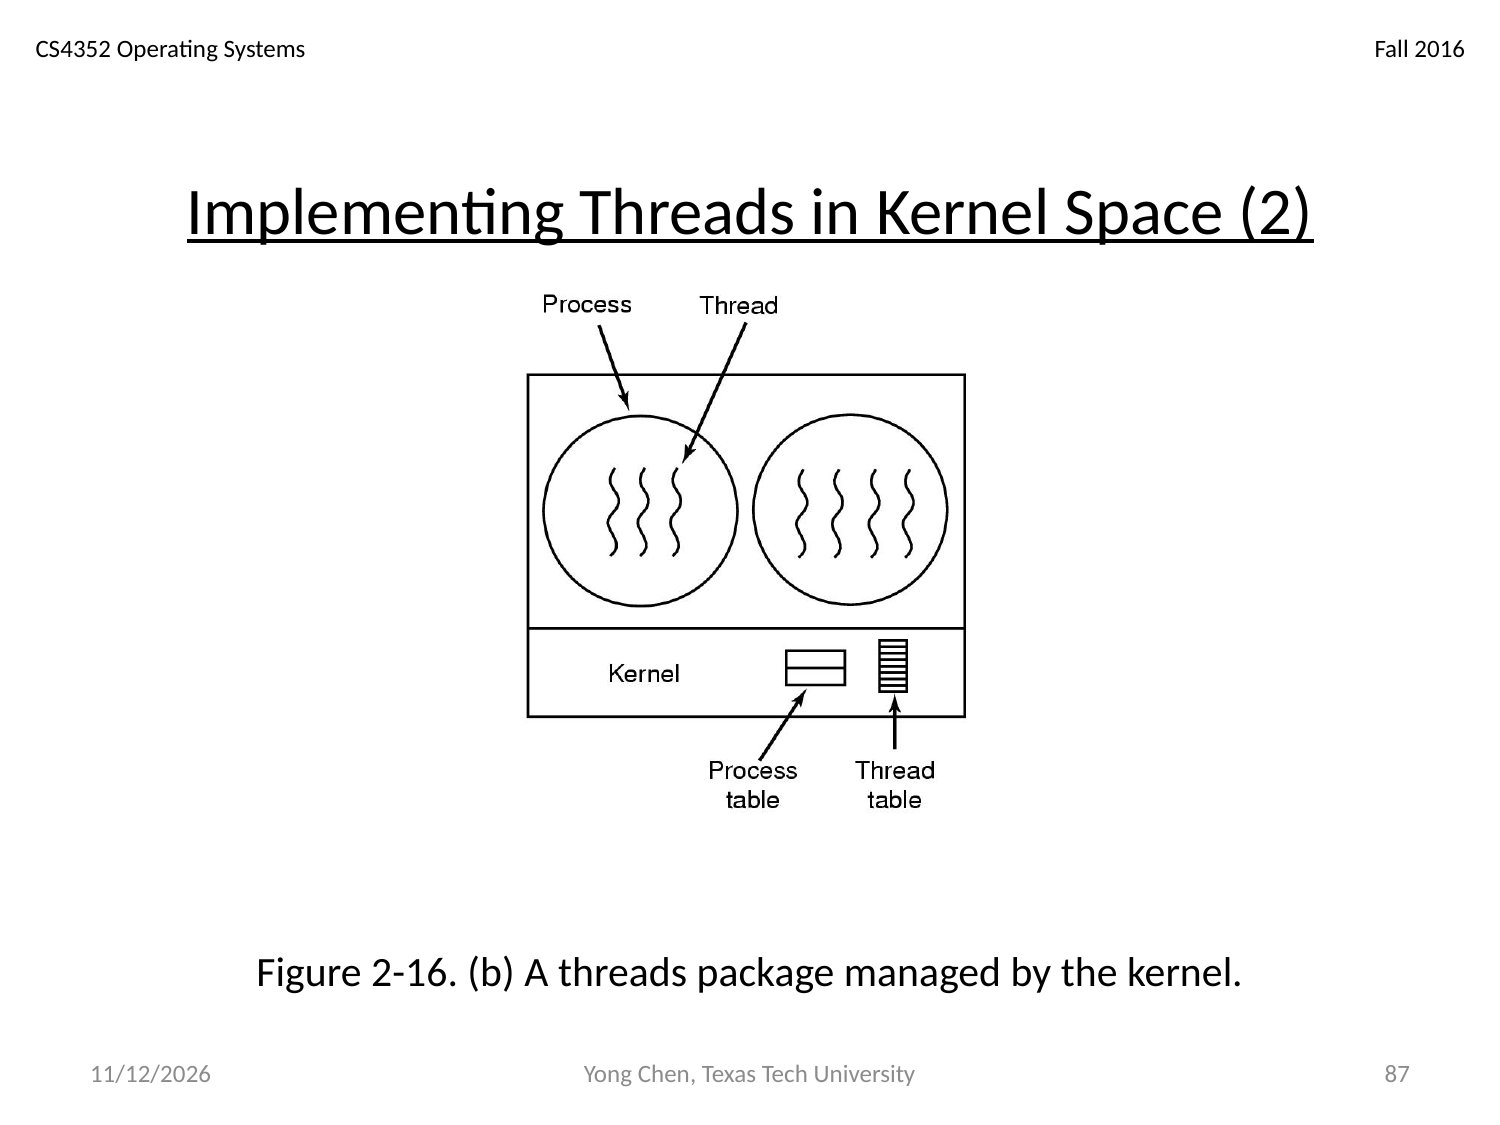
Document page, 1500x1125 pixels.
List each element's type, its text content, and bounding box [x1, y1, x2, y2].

title Implementing Threads in Kernel Space (2) [75, 160, 1425, 263]
picture [471, 282, 971, 820]
slide_number 87 [1074, 1075, 1425, 1103]
footer Yong Chen, Texas Tech University [512, 1075, 988, 1103]
text_box Figure 2-16. (b) A threads package managed by the kernel. [0, 937, 1500, 1075]
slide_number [75, 1075, 425, 1103]
